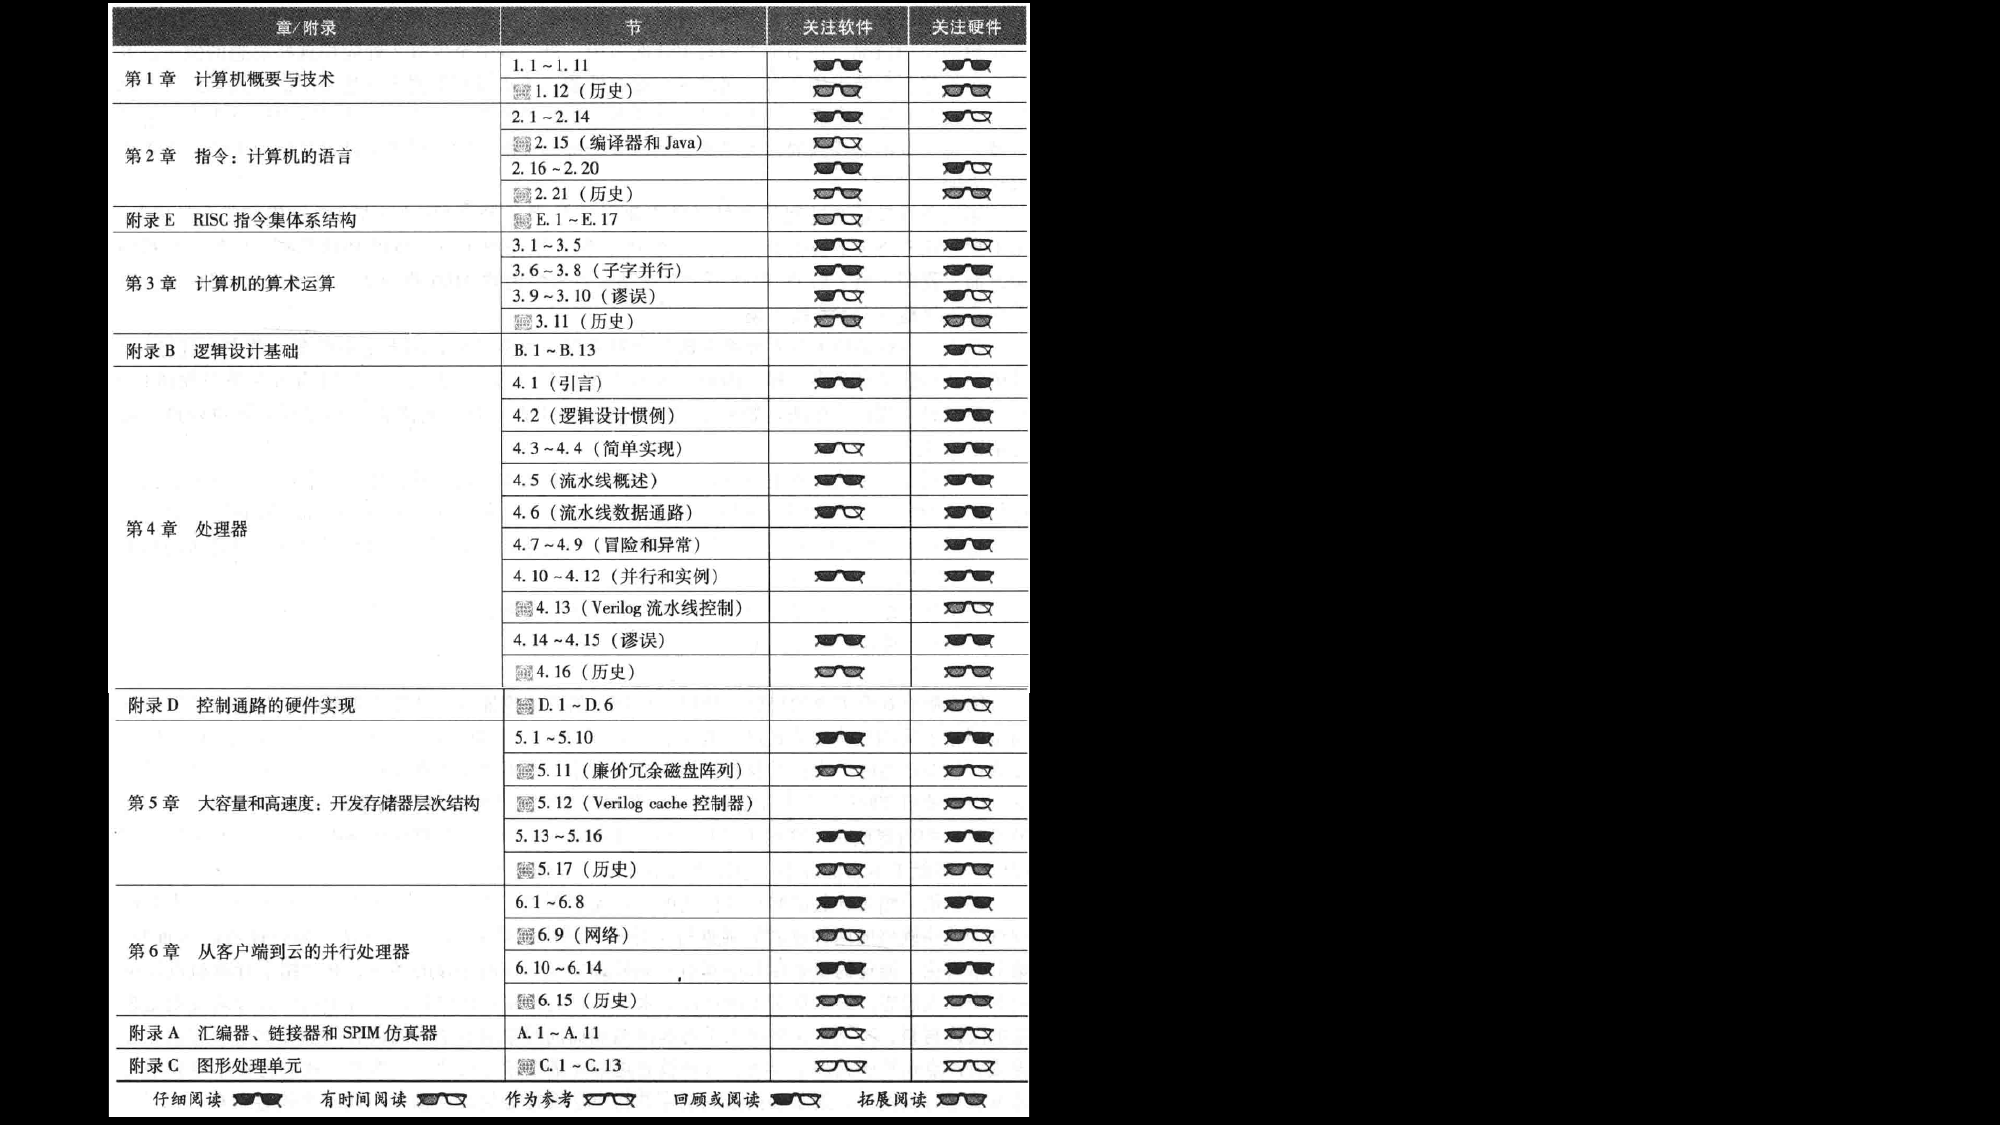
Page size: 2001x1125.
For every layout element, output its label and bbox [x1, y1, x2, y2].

text_box [108, 3, 1030, 1117]
